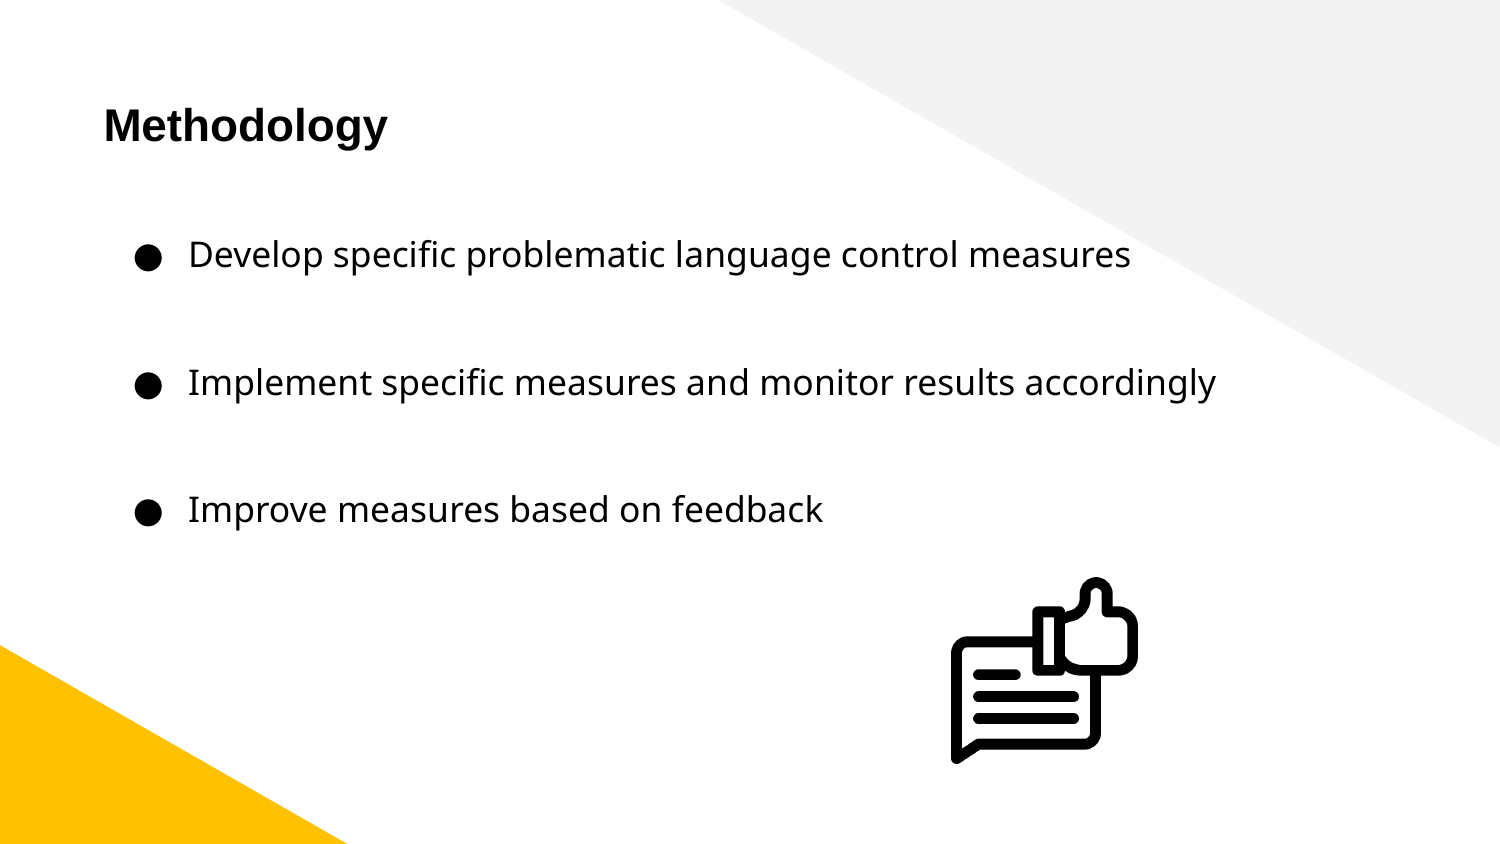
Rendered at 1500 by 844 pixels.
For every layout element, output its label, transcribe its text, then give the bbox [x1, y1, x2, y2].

picture [950, 577, 1138, 765]
text_box Develop specific problematic language control measures Implement specific measures and monitor results accordingly Improve measures based on feedback [98, 196, 1342, 546]
title Methodology [88, 80, 1418, 175]
